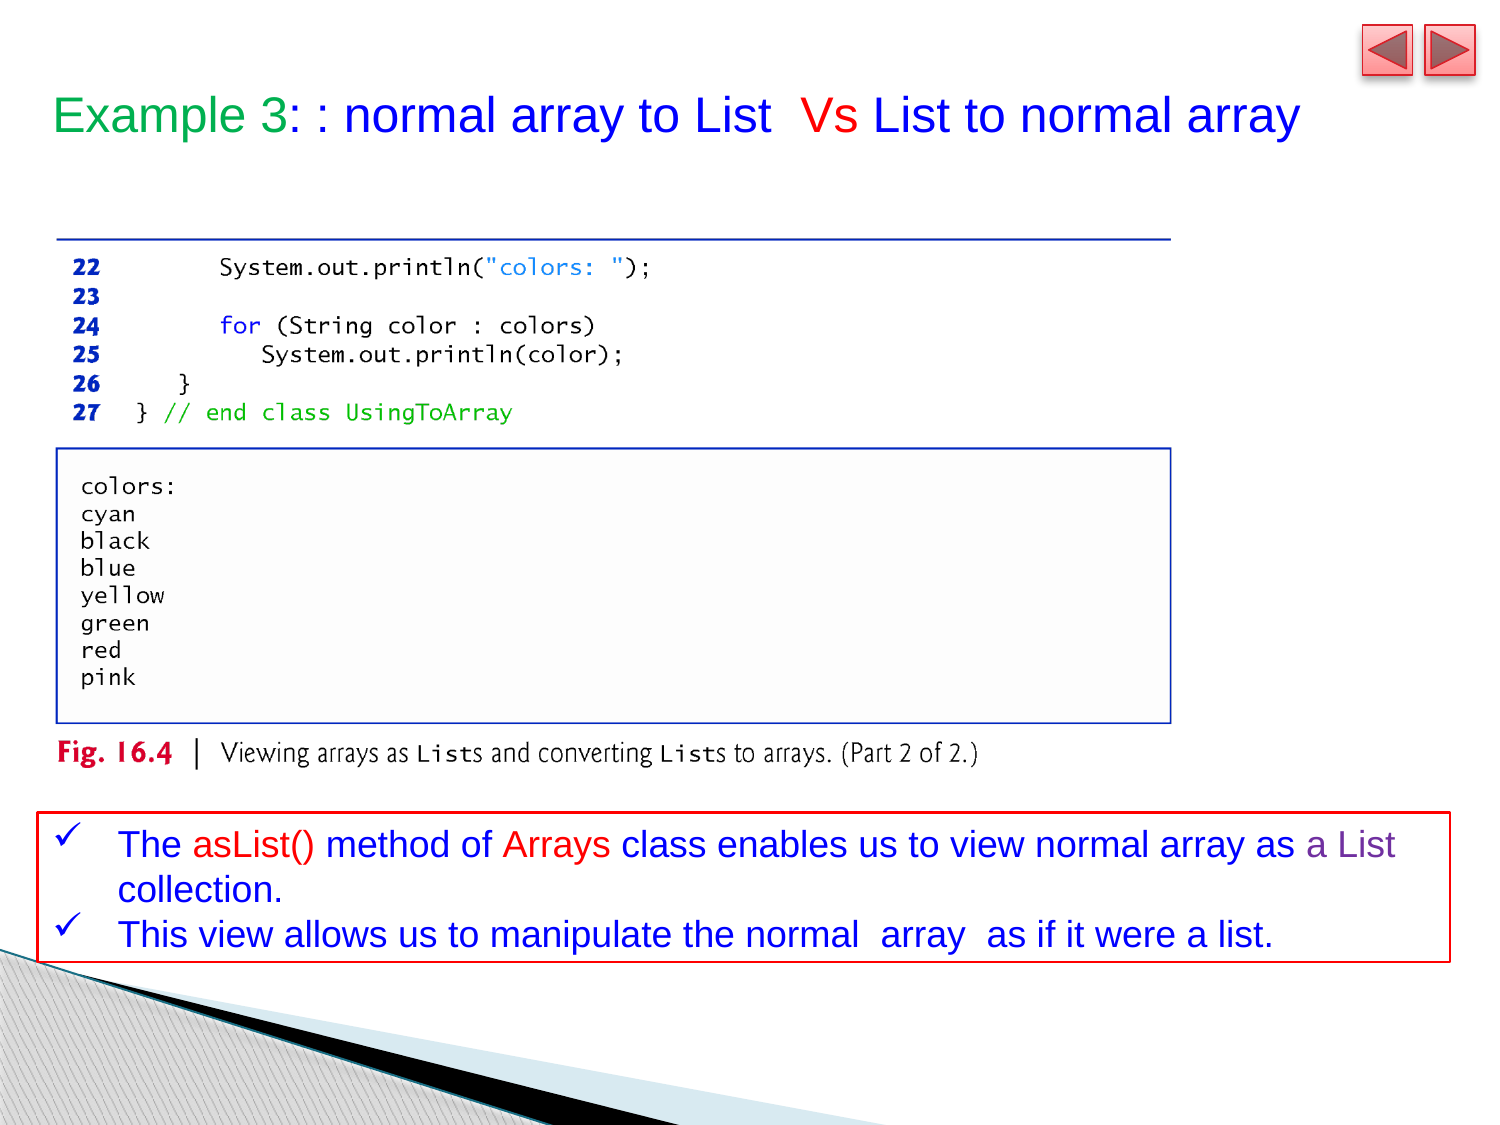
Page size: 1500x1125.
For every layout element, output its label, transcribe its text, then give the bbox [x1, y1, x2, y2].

picture [12, 187, 1476, 1076]
text_box Example 3: : normal array to List Vs List to normal array [37, 74, 1475, 150]
